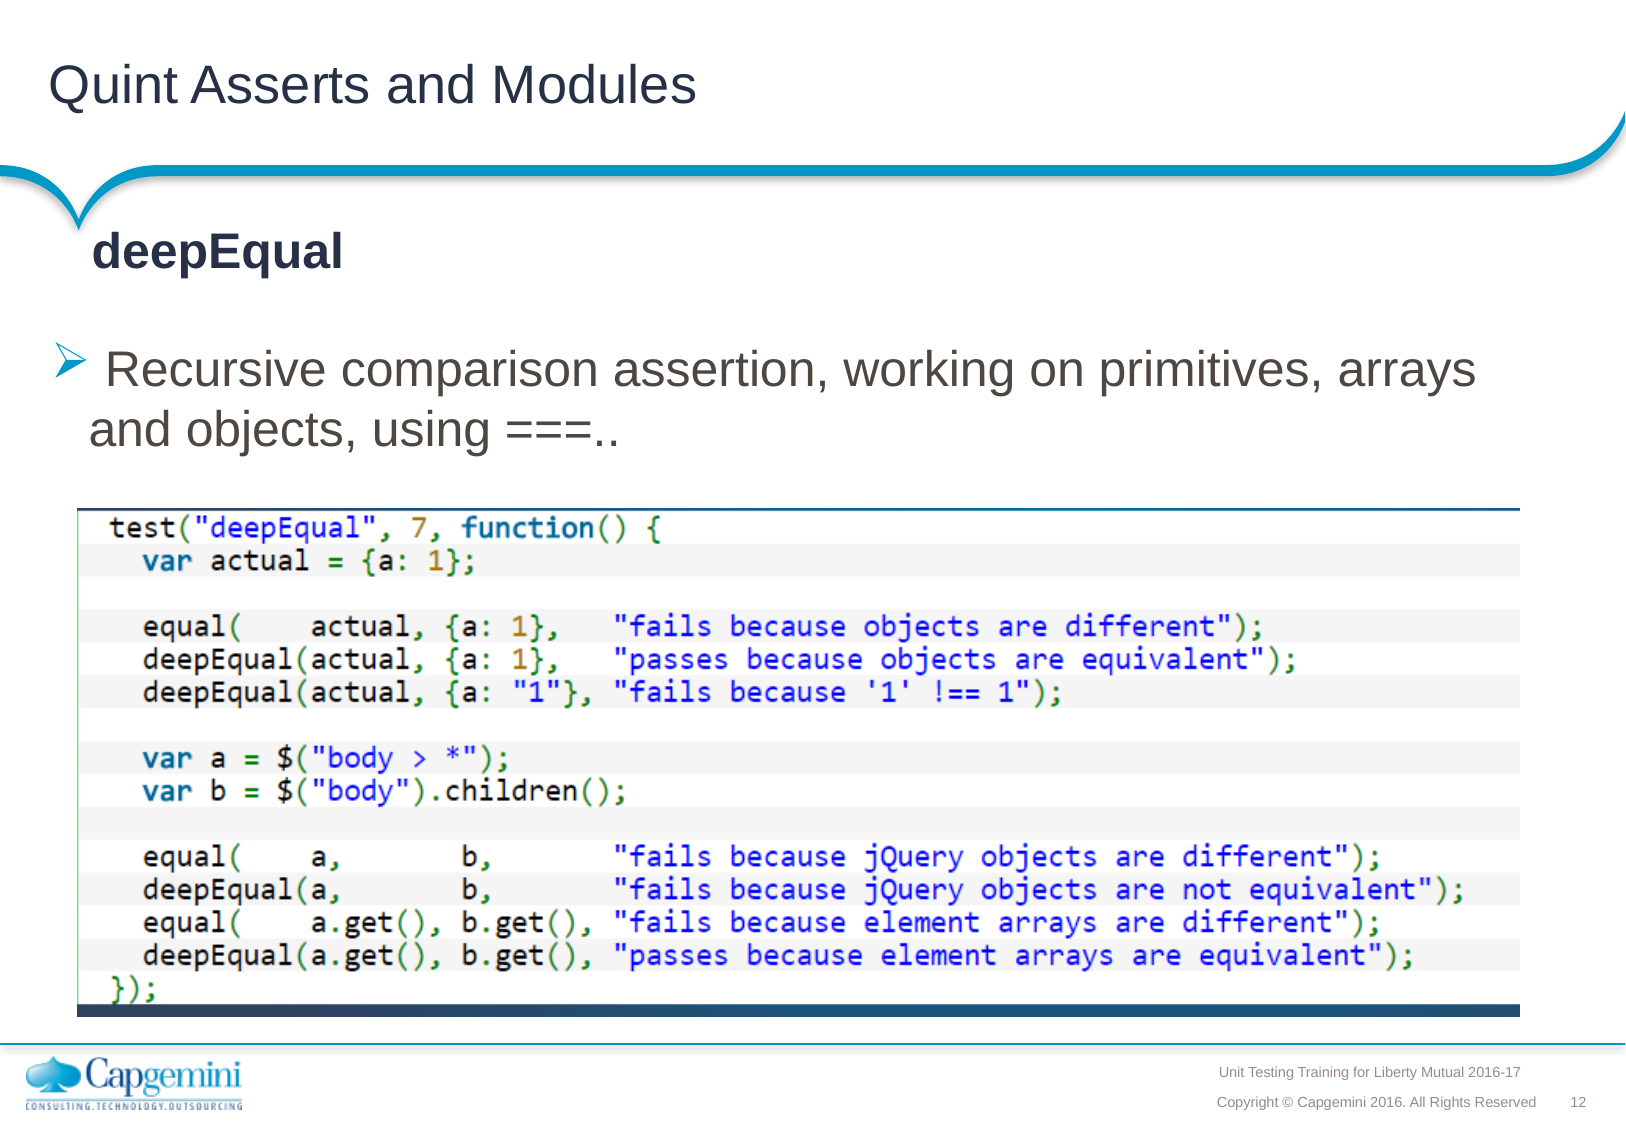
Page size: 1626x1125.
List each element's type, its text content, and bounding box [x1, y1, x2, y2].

picture [76, 508, 1520, 1017]
title Quint Asserts and Modules [0, 0, 1625, 165]
text_box [0, 227, 1281, 1120]
text_box deepEqual [76, 210, 1142, 324]
list Recursive comparison assertion, working on primitives, arrays and objects, using ===.. [51, 324, 1571, 931]
